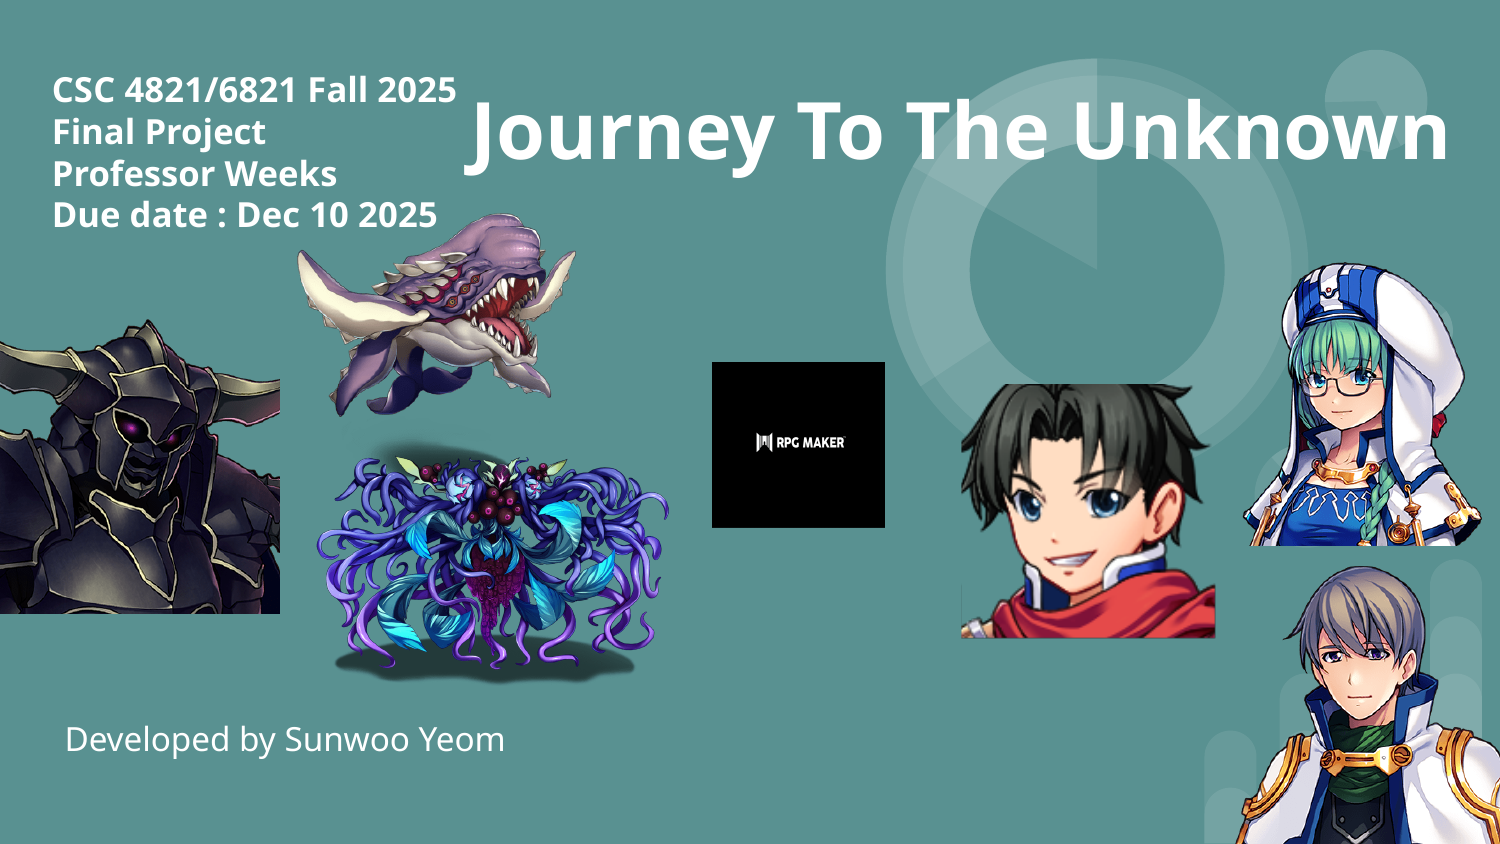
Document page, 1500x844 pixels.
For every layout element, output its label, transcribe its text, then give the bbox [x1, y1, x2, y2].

title CSC 4821/6821 Fall 2025 Final Project Professor Weeks Due date : Dec 10 2025 [36, 53, 735, 251]
picture [712, 362, 885, 529]
text_box Journey To The Unknown [455, 65, 1500, 213]
picture [1230, 551, 1500, 844]
picture [0, 317, 280, 614]
picture [961, 260, 1500, 646]
picture [296, 212, 670, 686]
subtitle Developed by Sunwoo Yeom [30, 702, 541, 817]
